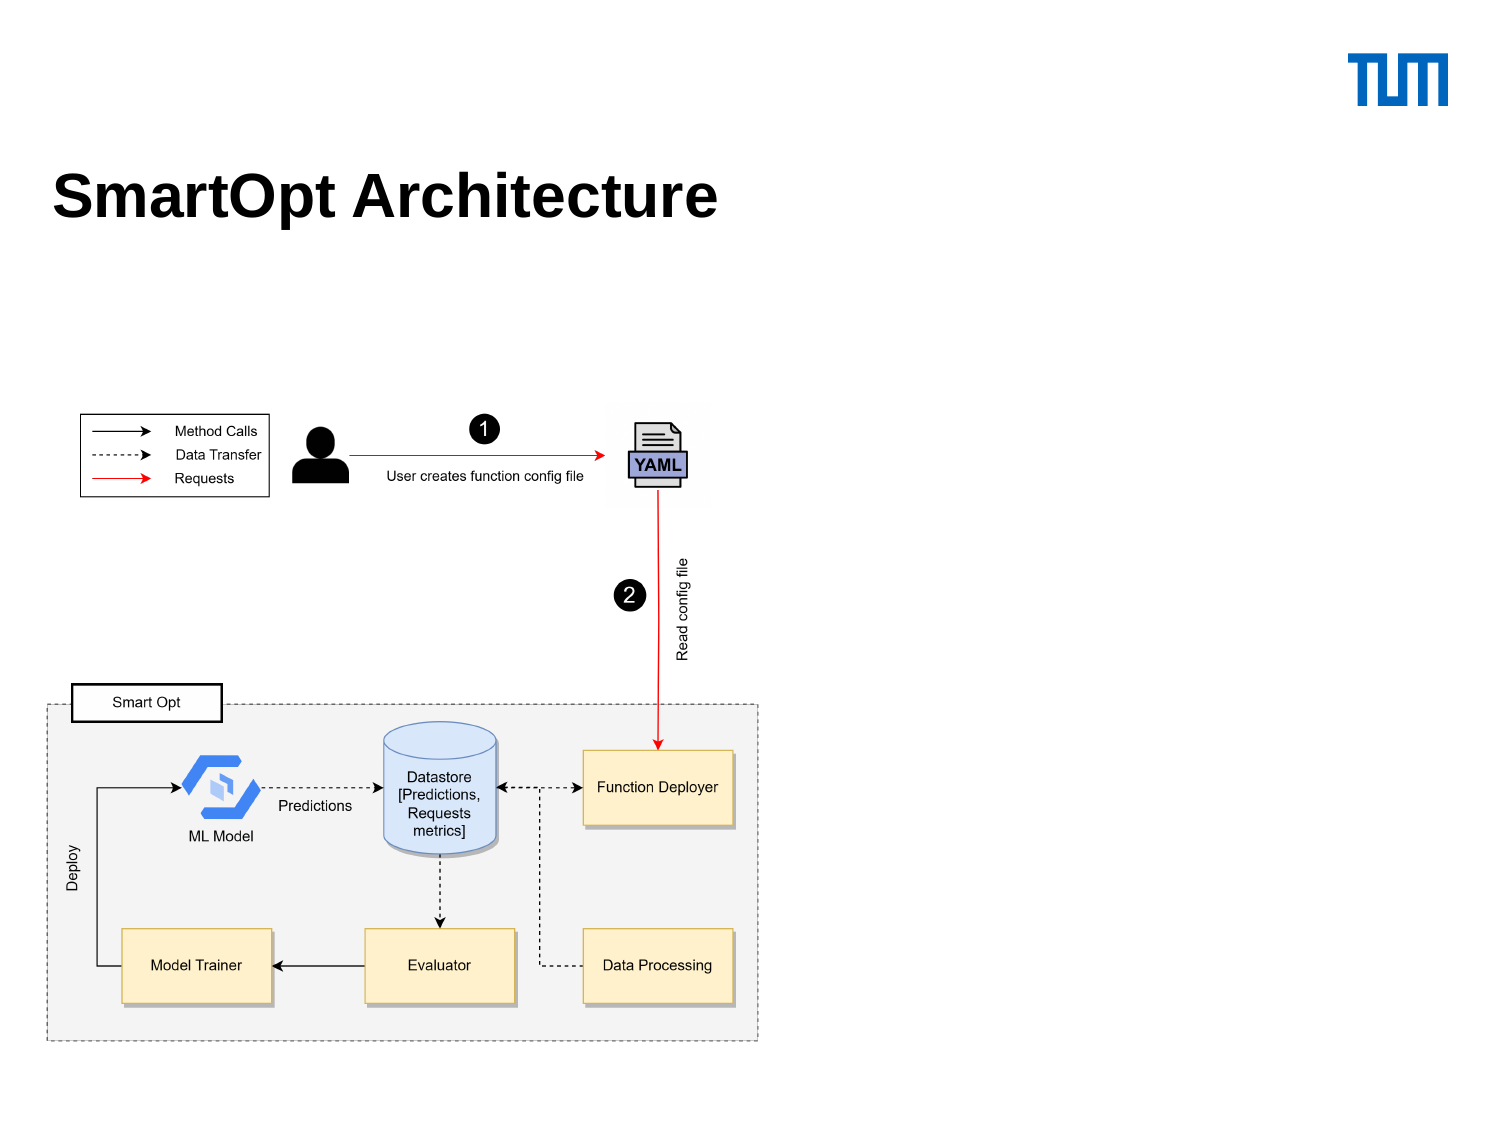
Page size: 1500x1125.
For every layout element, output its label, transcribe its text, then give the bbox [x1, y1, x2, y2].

title SmartOpt Architecture [52, 162, 1449, 231]
picture [34, 390, 772, 1055]
